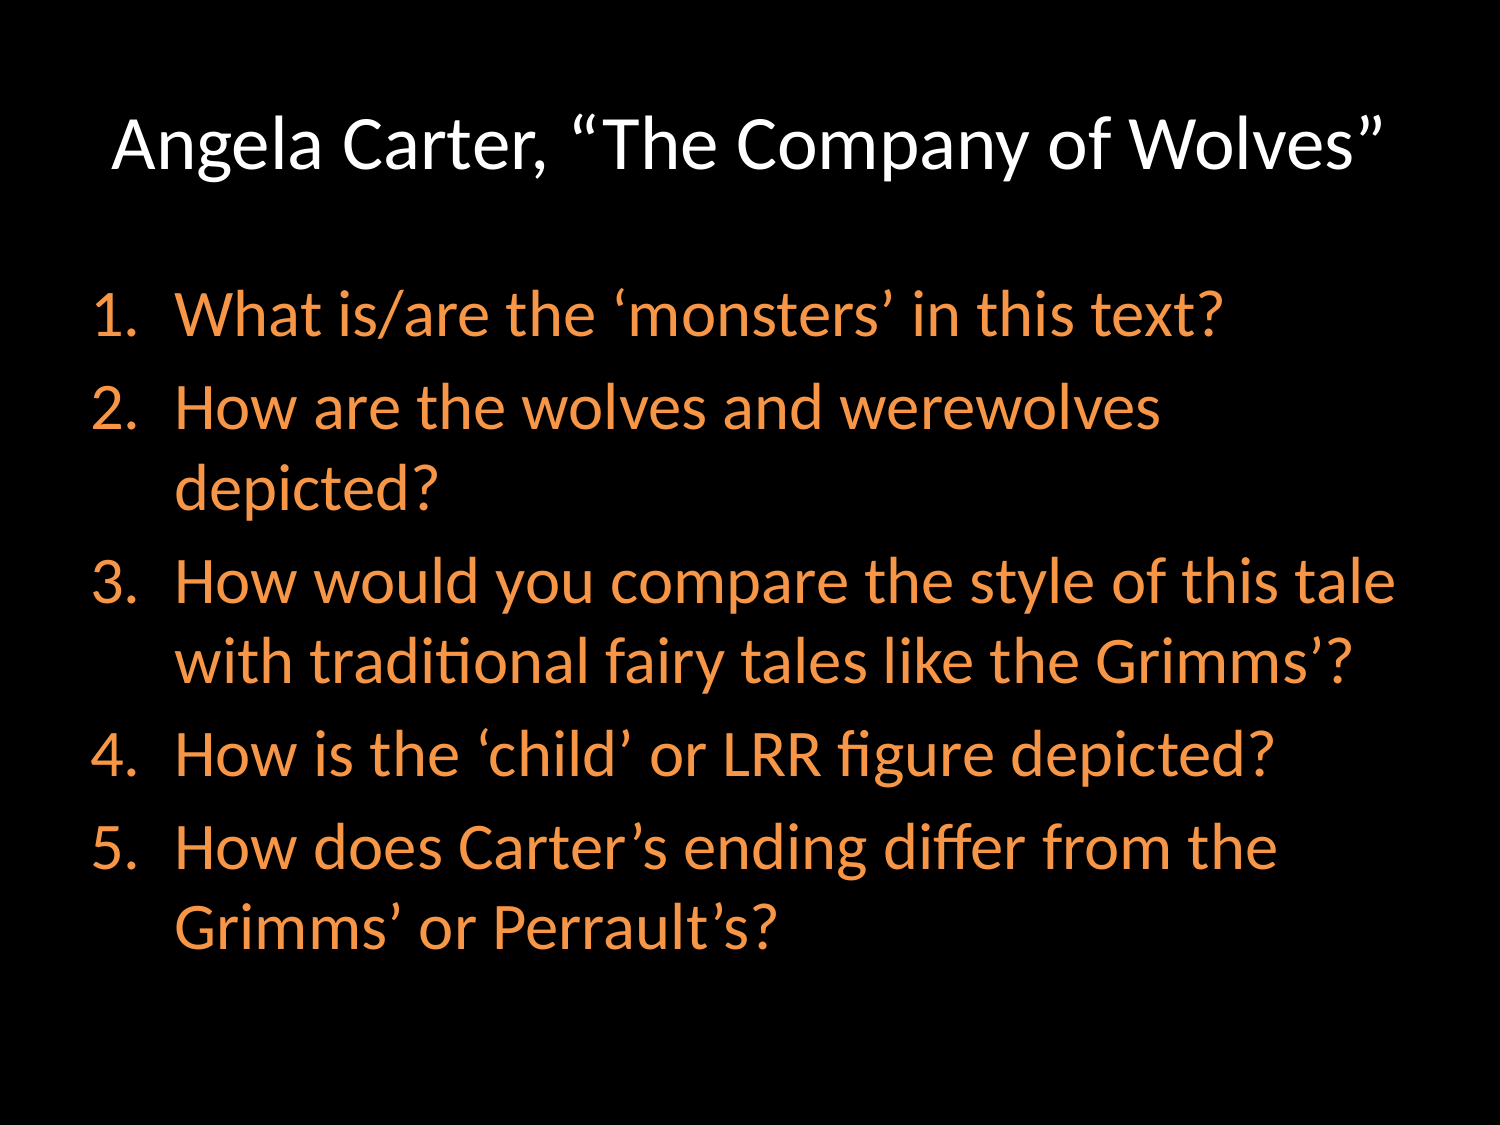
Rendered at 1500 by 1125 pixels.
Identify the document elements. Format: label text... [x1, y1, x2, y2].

title Angela Carter, “The Company of Wolves” [75, 45, 1425, 233]
list What is/are the ‘monsters’ in this text? How are the wolves and werewolves depicted? How would you compare the style of this tale with traditional fairy tales like the Grimms’? How is the ‘child’ or LRR figure depicted? How does Carter’s ending differ from the Grimms’ or Perrault’s? [75, 262, 1425, 1005]
